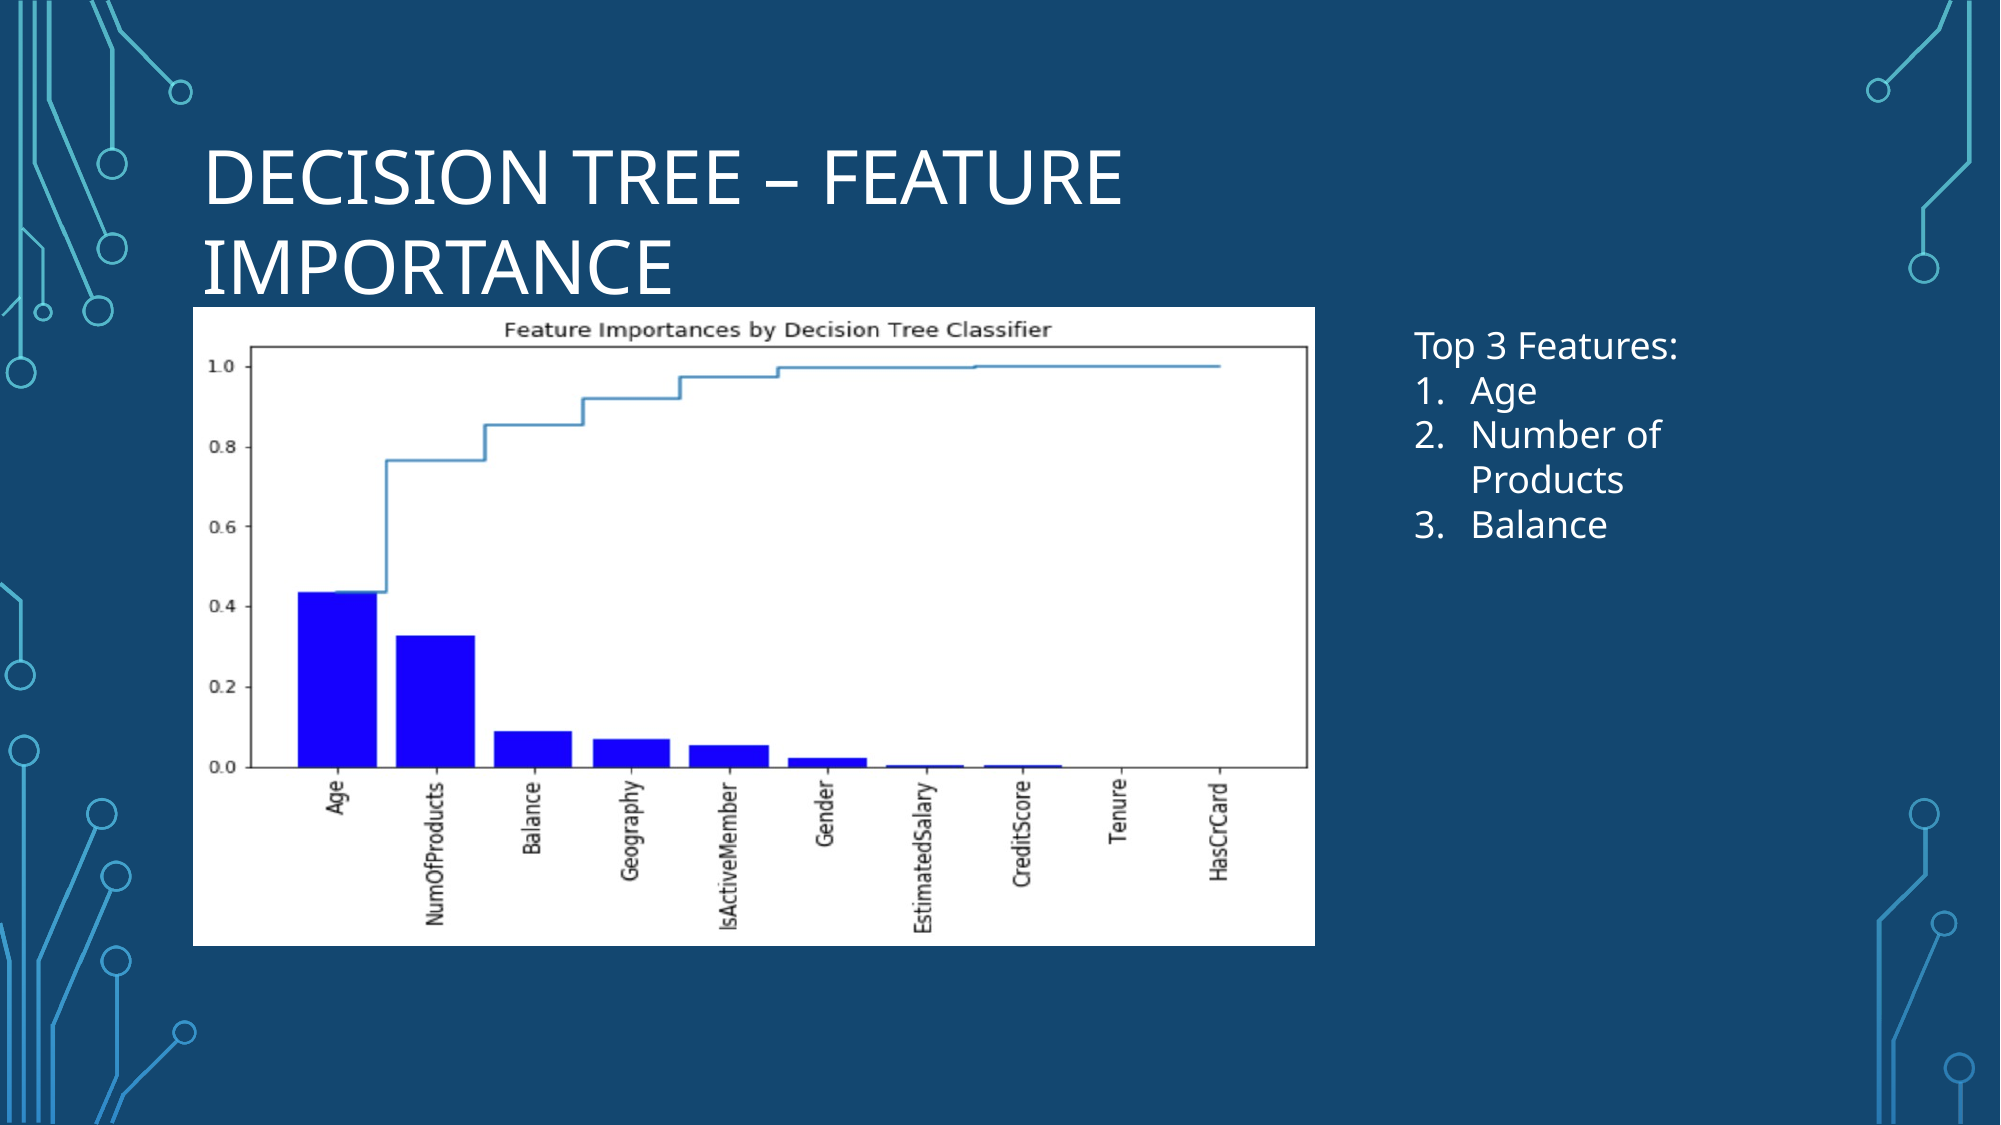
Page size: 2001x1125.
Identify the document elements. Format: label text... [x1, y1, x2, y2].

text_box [1876, 797, 1976, 1124]
picture [36, 797, 197, 1125]
picture [193, 307, 1315, 946]
picture [0, 922, 12, 1123]
picture [1, 0, 193, 389]
picture [8, 734, 40, 1123]
title DECISION TREE – FEATURE IMPORTANCE [200, 127, 1430, 318]
text_box Top 3 Features: Age Number of Products Balance [1412, 319, 1768, 547]
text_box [1864, 0, 1972, 285]
picture [0, 581, 36, 691]
